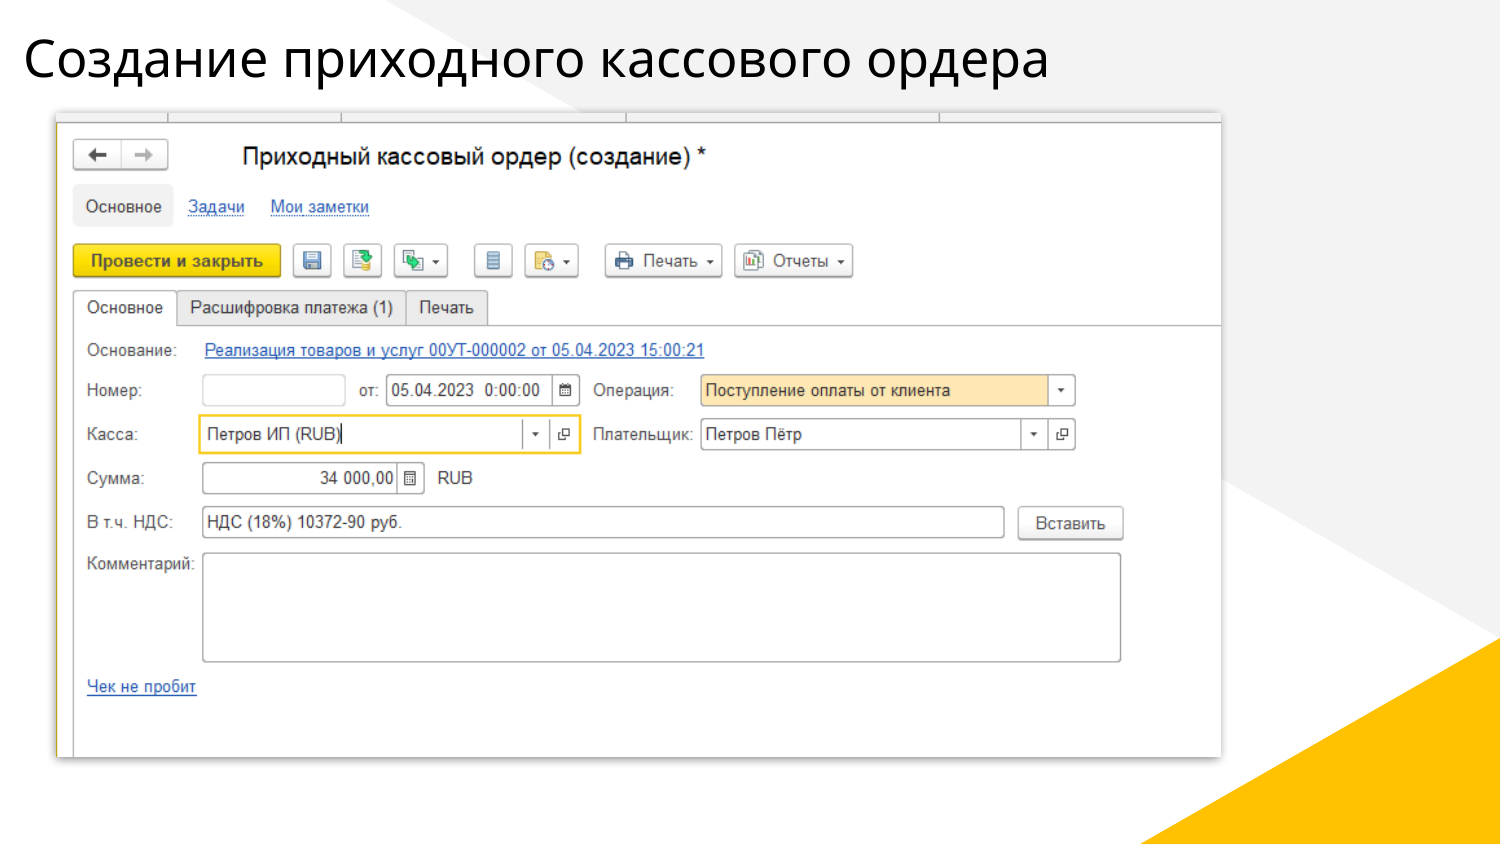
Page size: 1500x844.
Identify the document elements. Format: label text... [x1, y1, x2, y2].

picture [56, 112, 1221, 757]
title Создание приходного кассового ордера [8, 10, 1092, 173]
